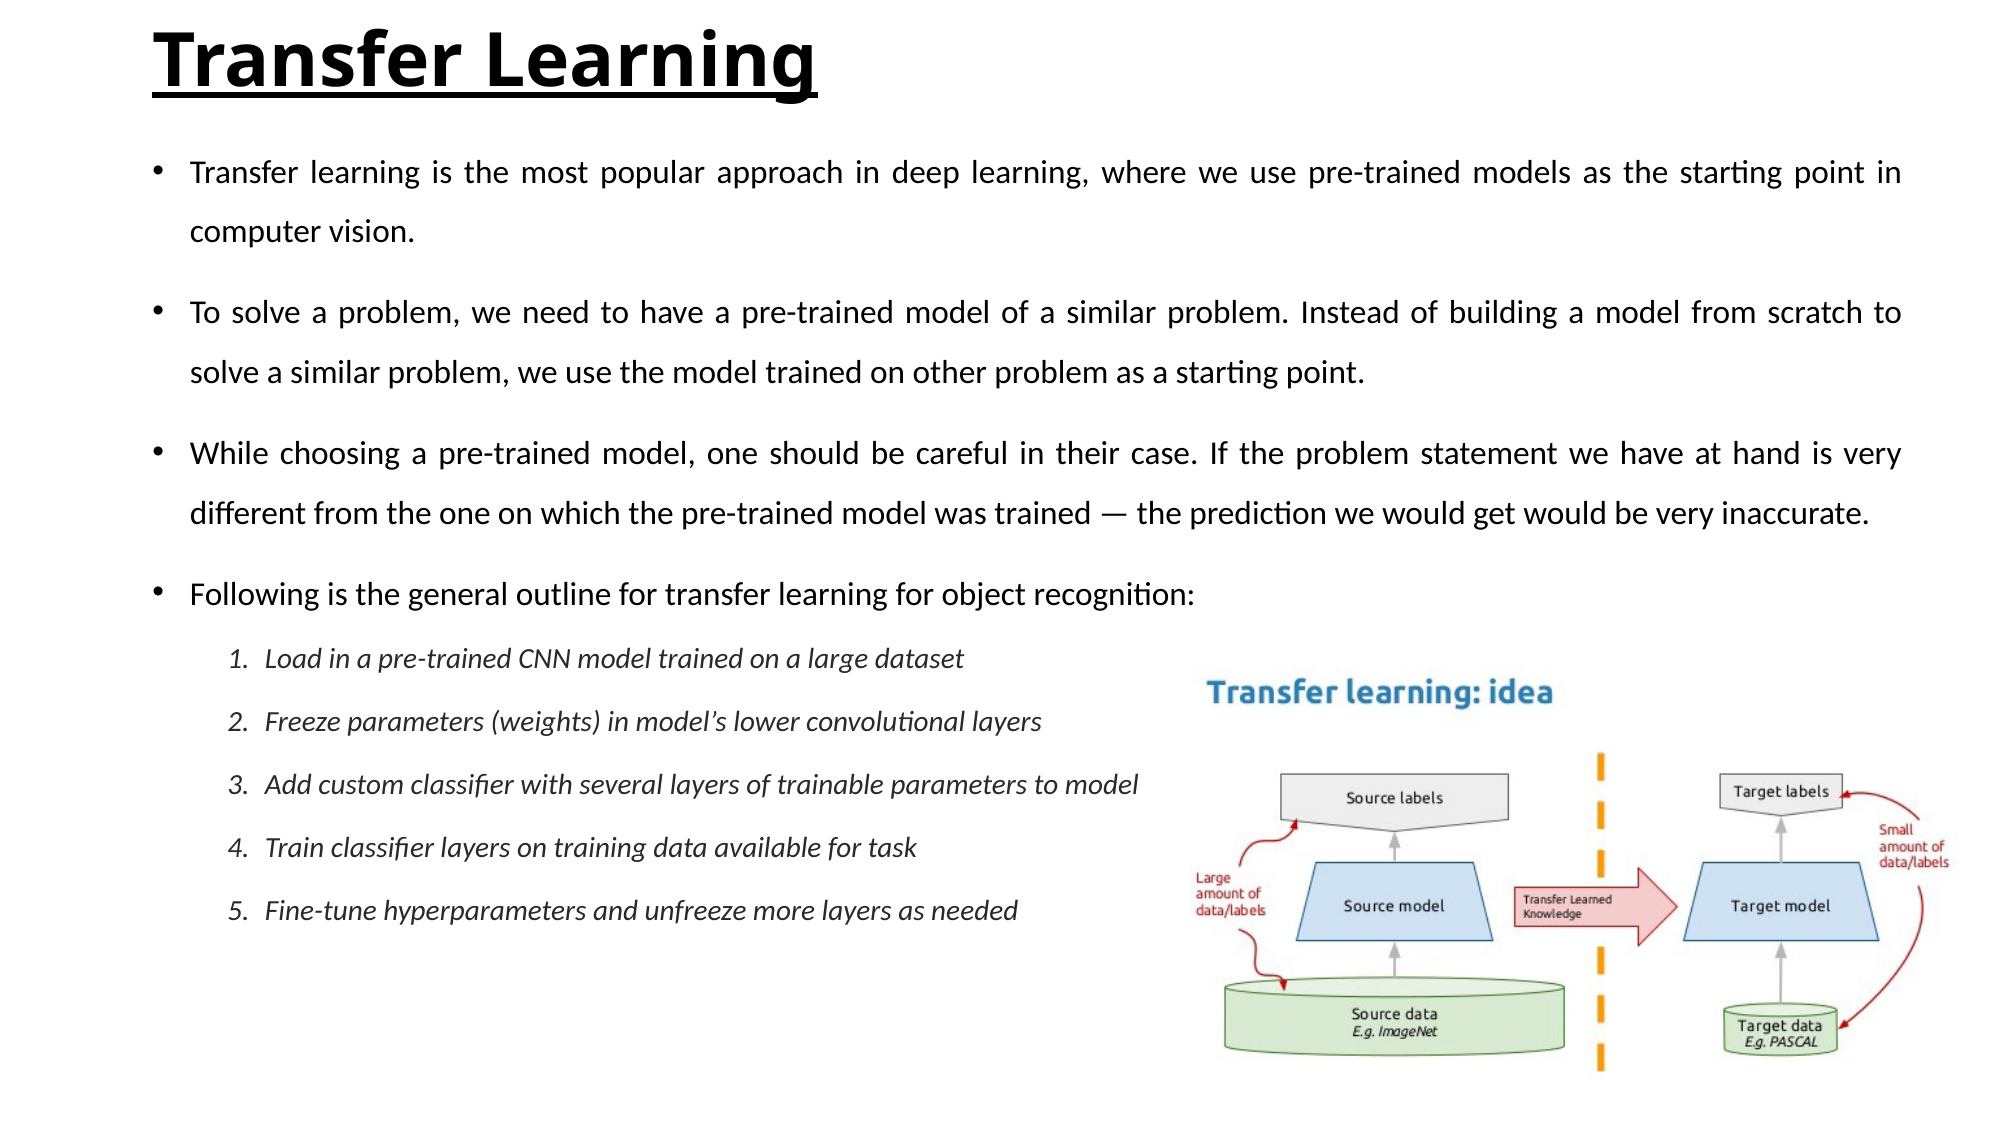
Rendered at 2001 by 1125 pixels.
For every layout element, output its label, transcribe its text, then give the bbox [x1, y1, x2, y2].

list Transfer learning is the most popular approach in deep learning, where we use pre-trained models as the starting point in computer vision. To solve a problem, we need to have a pre-trained model of a similar problem. Instead of building a model from scratch to solve a similar problem, we use the model trained on other problem as a starting point. While choosing a pre-trained model, one should be careful in their case. If the problem statement we have at hand is very different from the one on which the pre-trained model was trained — the prediction we would get would be very inaccurate. Following is the general outline for transfer learning for object recognition: Load in a pre-trained CNN model trained on a large dataset Freeze parameters (weights) in model’s lower convolutional layers Add custom classifier with several layers of trainable parameters to model Train classifier layers on training data available for task Fine-tune hyperparameters and unfreeze more layers as needed [137, 122, 1920, 1091]
picture [1170, 624, 1968, 1091]
title Transfer Learning [137, 18, 1863, 107]
